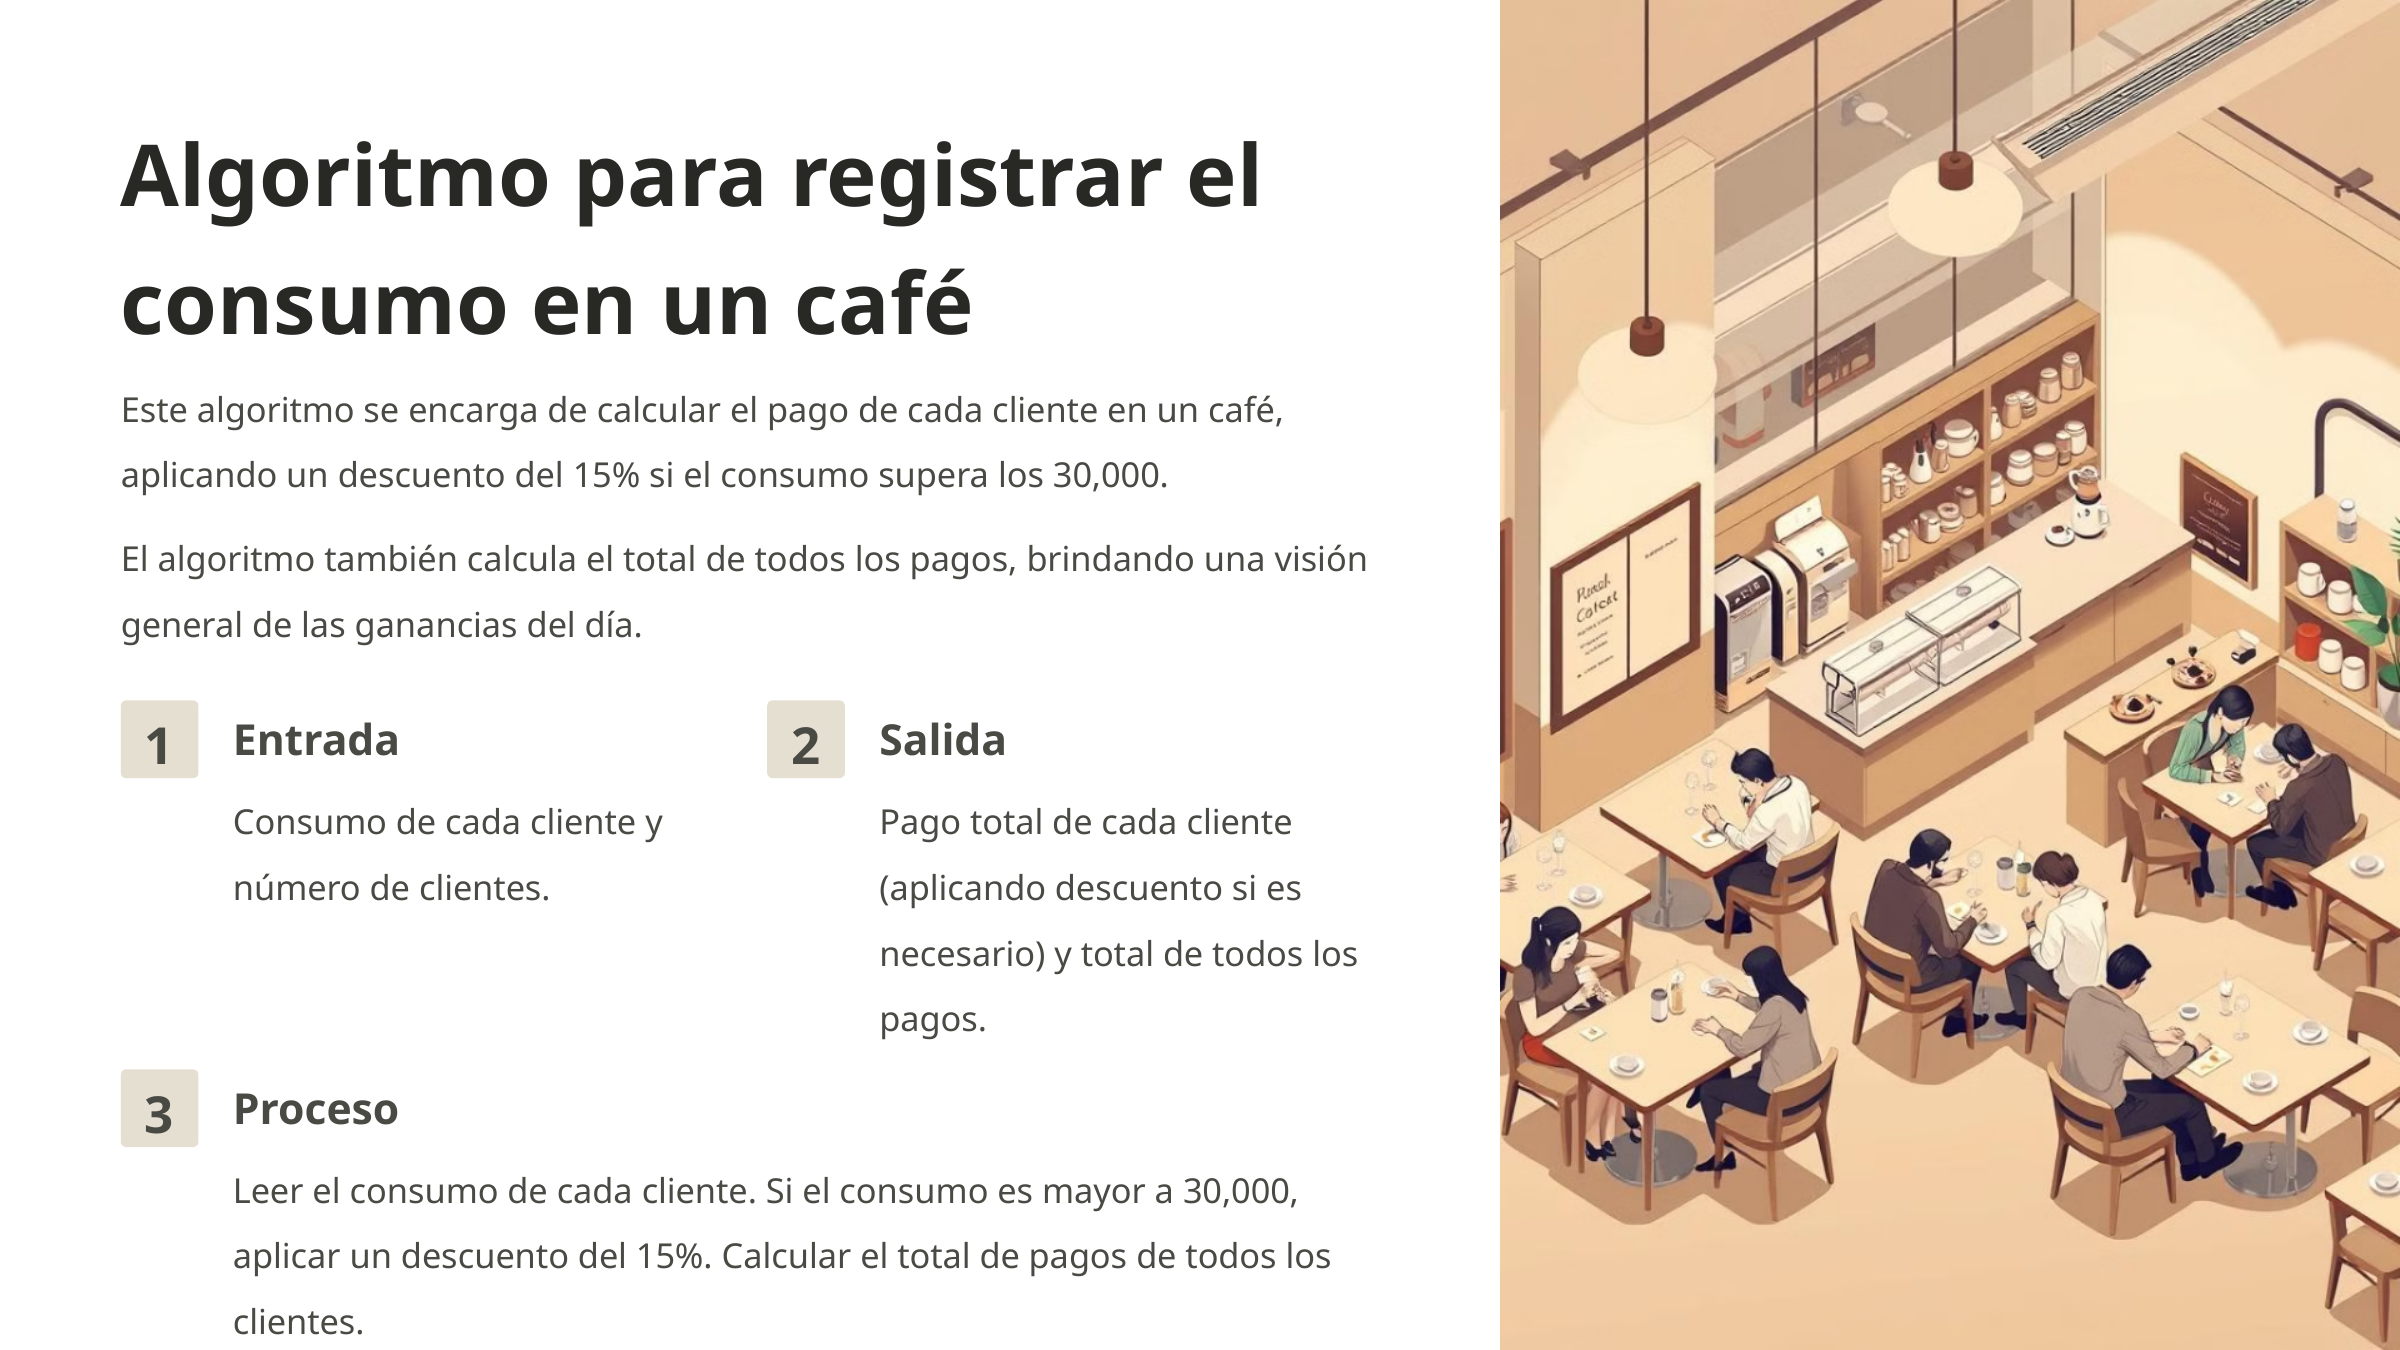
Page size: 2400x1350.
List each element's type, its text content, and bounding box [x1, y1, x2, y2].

text_box Este algoritmo se encarga de calcular el pago de cada cliente en un café, aplicando un descuento del 15% si el consumo supera los 30,000. [120, 363, 1380, 474]
text_box Algoritmo para registrar el consumo en un café [120, 95, 1380, 312]
text_box Consumo de cada cliente y número de clientes. [232, 775, 733, 886]
text_box 3 [144, 1082, 175, 1135]
text_box [120, 700, 199, 779]
text_box [767, 700, 845, 779]
text_box 1 [144, 713, 175, 766]
text_box Proceso [232, 1069, 665, 1124]
text_box Pago total de cada cliente (aplicando descuento si es necesario) y total de todos los pagos. [879, 775, 1380, 996]
text_box Leer el consumo de cada cliente. Si el consumo es mayor a 30,000, aplicar un descuento del 15%. Calcular el total de pagos de todos los clientes. [232, 1144, 1380, 1255]
text_box El algoritmo también calcula el total de todos los pagos, brindando una visión general de las ganancias del día. [120, 512, 1380, 623]
text_box 2 [791, 713, 821, 766]
text_box [120, 1069, 199, 1148]
text_box Salida [879, 700, 1311, 755]
picture [1499, 0, 2400, 1350]
text_box Entrada [232, 700, 665, 755]
